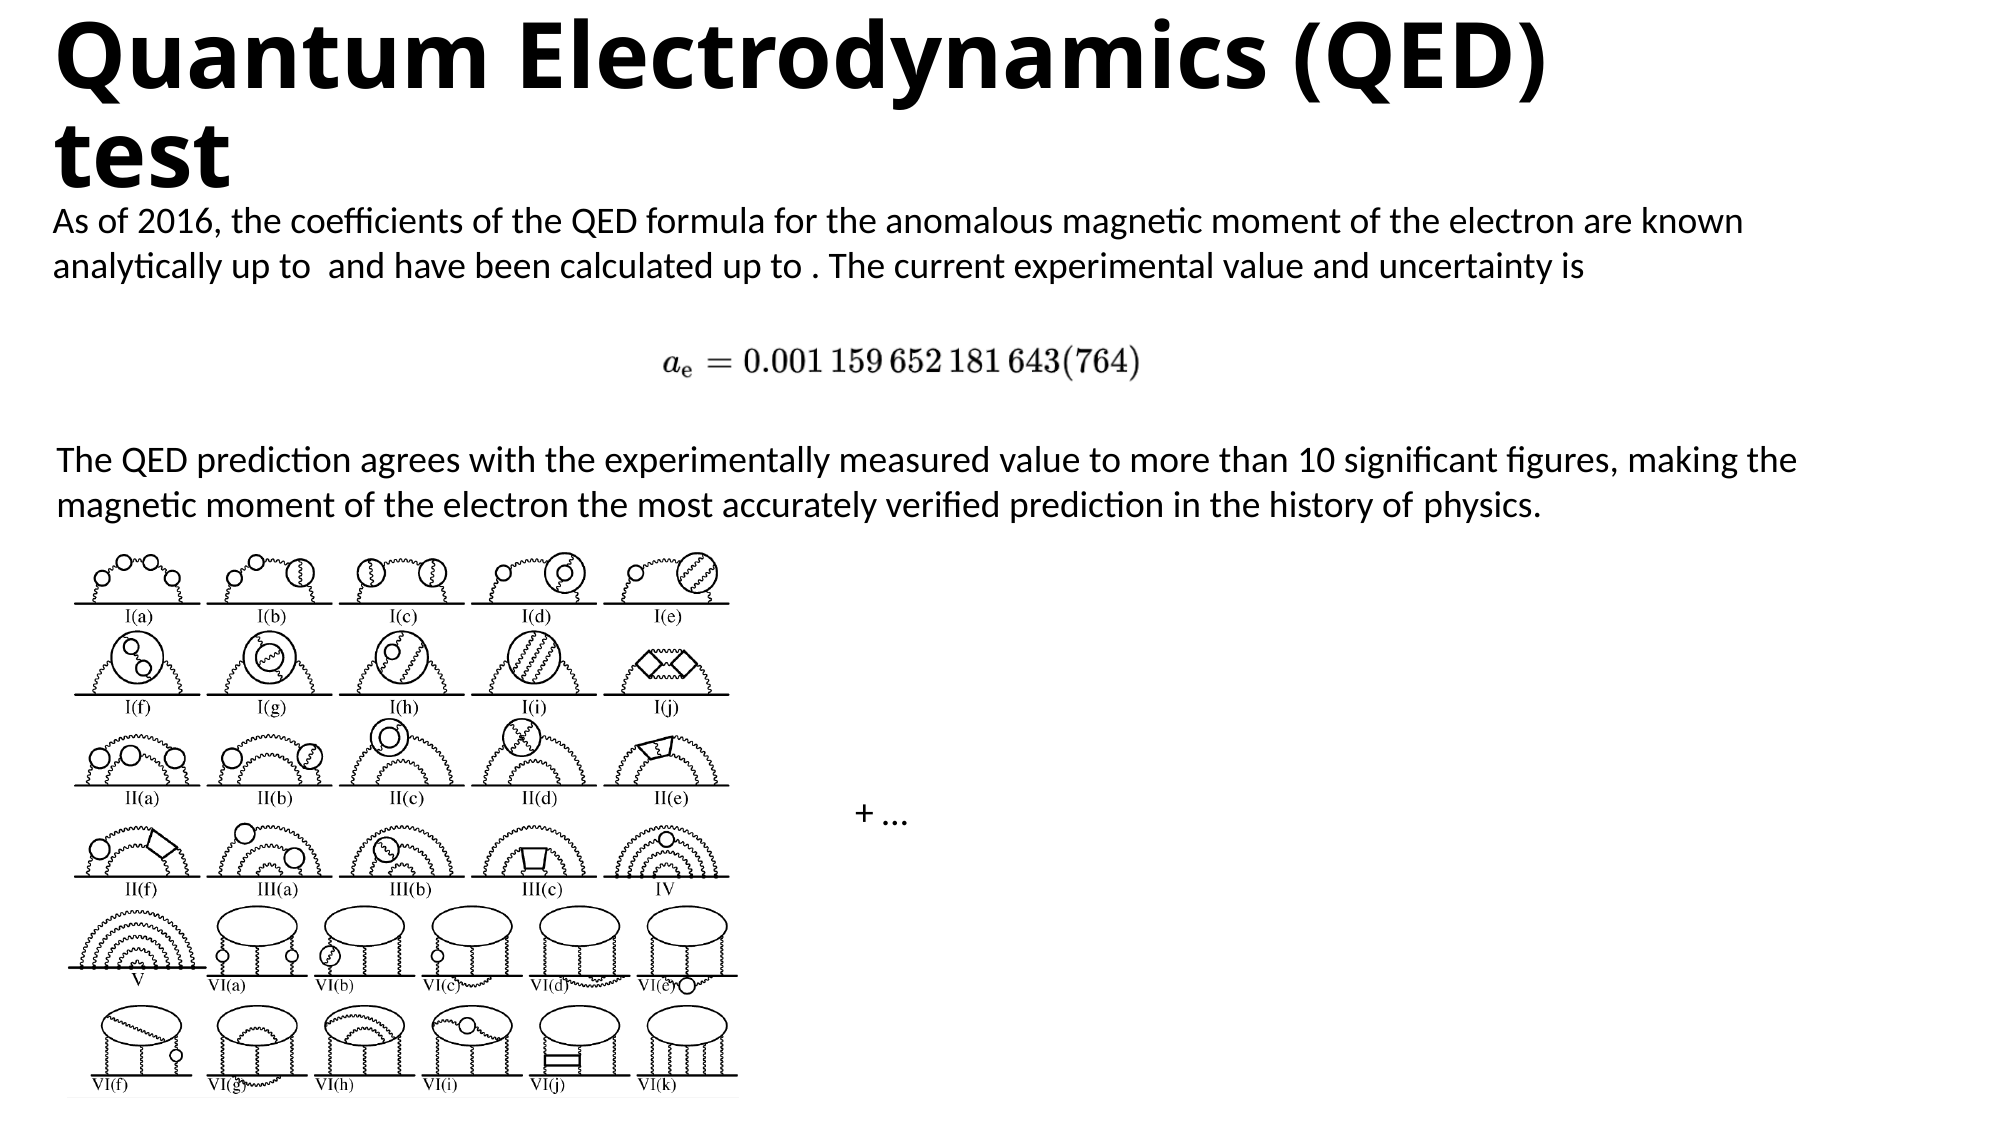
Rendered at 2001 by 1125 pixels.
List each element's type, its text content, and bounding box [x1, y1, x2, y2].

picture [653, 332, 1148, 391]
picture [67, 551, 739, 1098]
text_box + … [840, 780, 924, 841]
text_box The QED prediction agrees with the experimentally measured value to more than 10 significant figures, making the magnetic moment of the electron the most accurately verified prediction in the history of physics. [41, 428, 1939, 533]
title Quantum Electrodynamics (QED) test [38, 0, 1763, 218]
